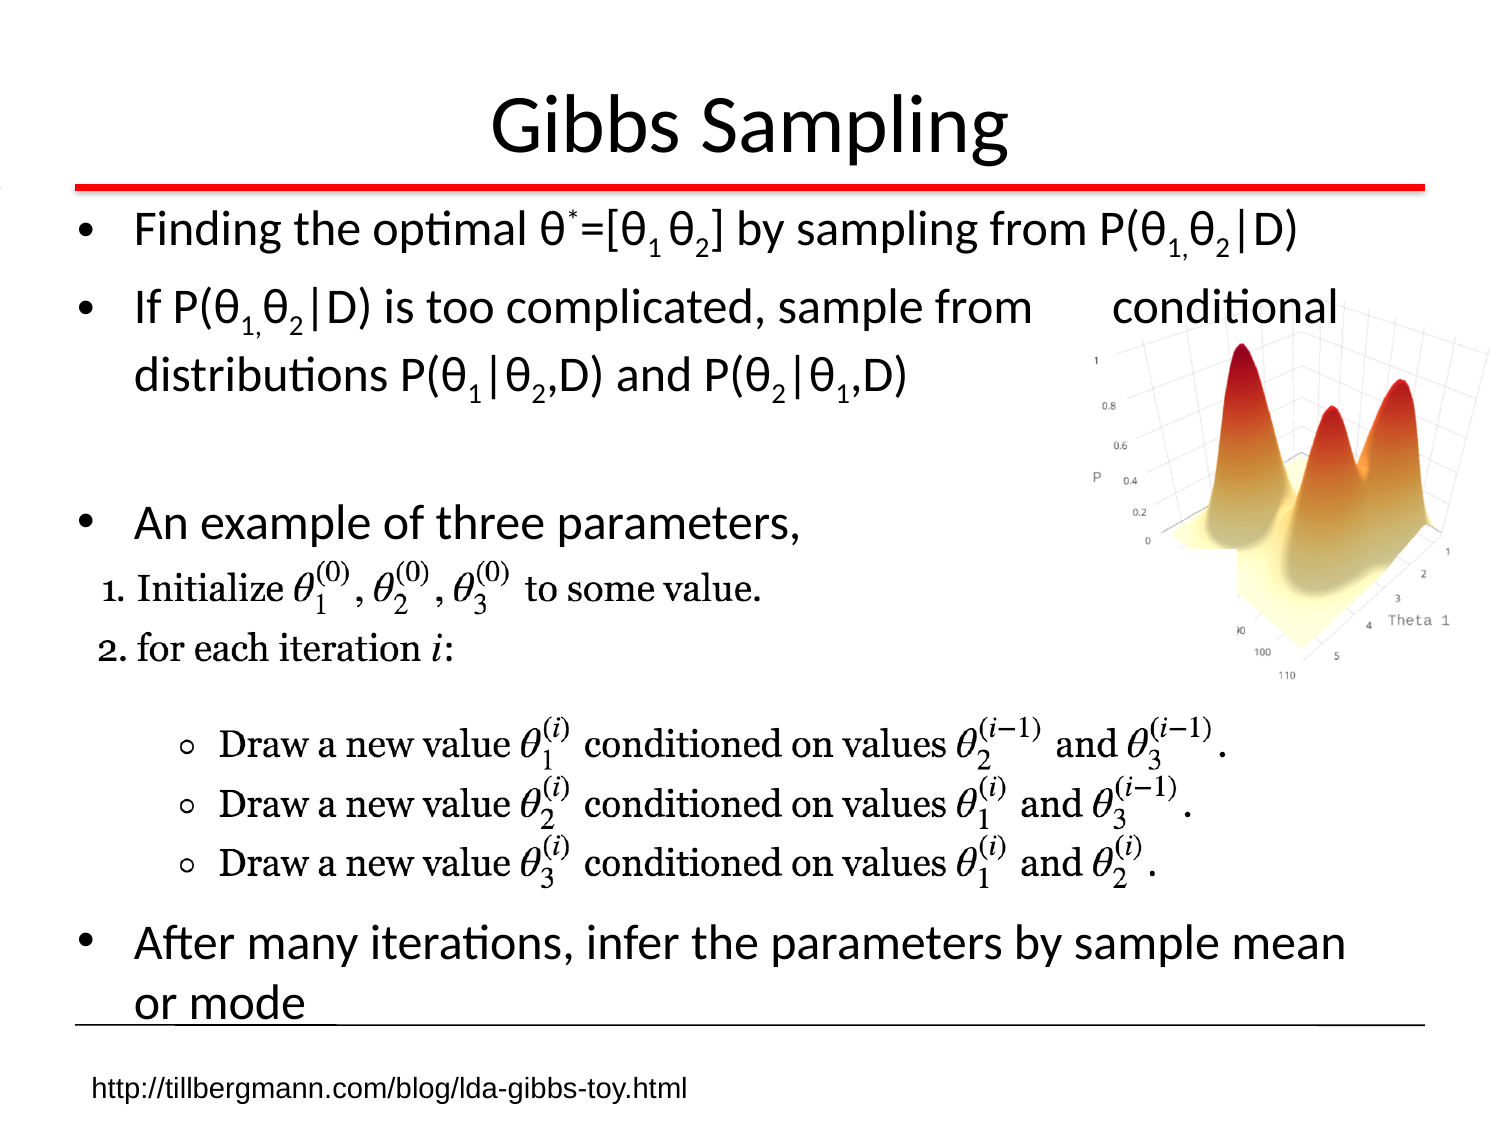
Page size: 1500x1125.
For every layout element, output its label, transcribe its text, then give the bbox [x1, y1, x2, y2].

picture [87, 273, 1500, 901]
title Gibbs Sampling [75, 24, 1425, 213]
text_box http://tillbergmann.com/blog/lda-gibbs-toy.html [76, 1062, 704, 1113]
list Finding the optimal θ*=[θ1 θ2] by sampling from P(θ1,θ2|D) If P(θ1,θ2|D) is too complicated, sample from conditional distributions P(θ1|θ2,D) and P(θ2|θ1,D) An example of three parameters, After many iterations, infer the parameters by sample mean or mode [62, 187, 1363, 930]
